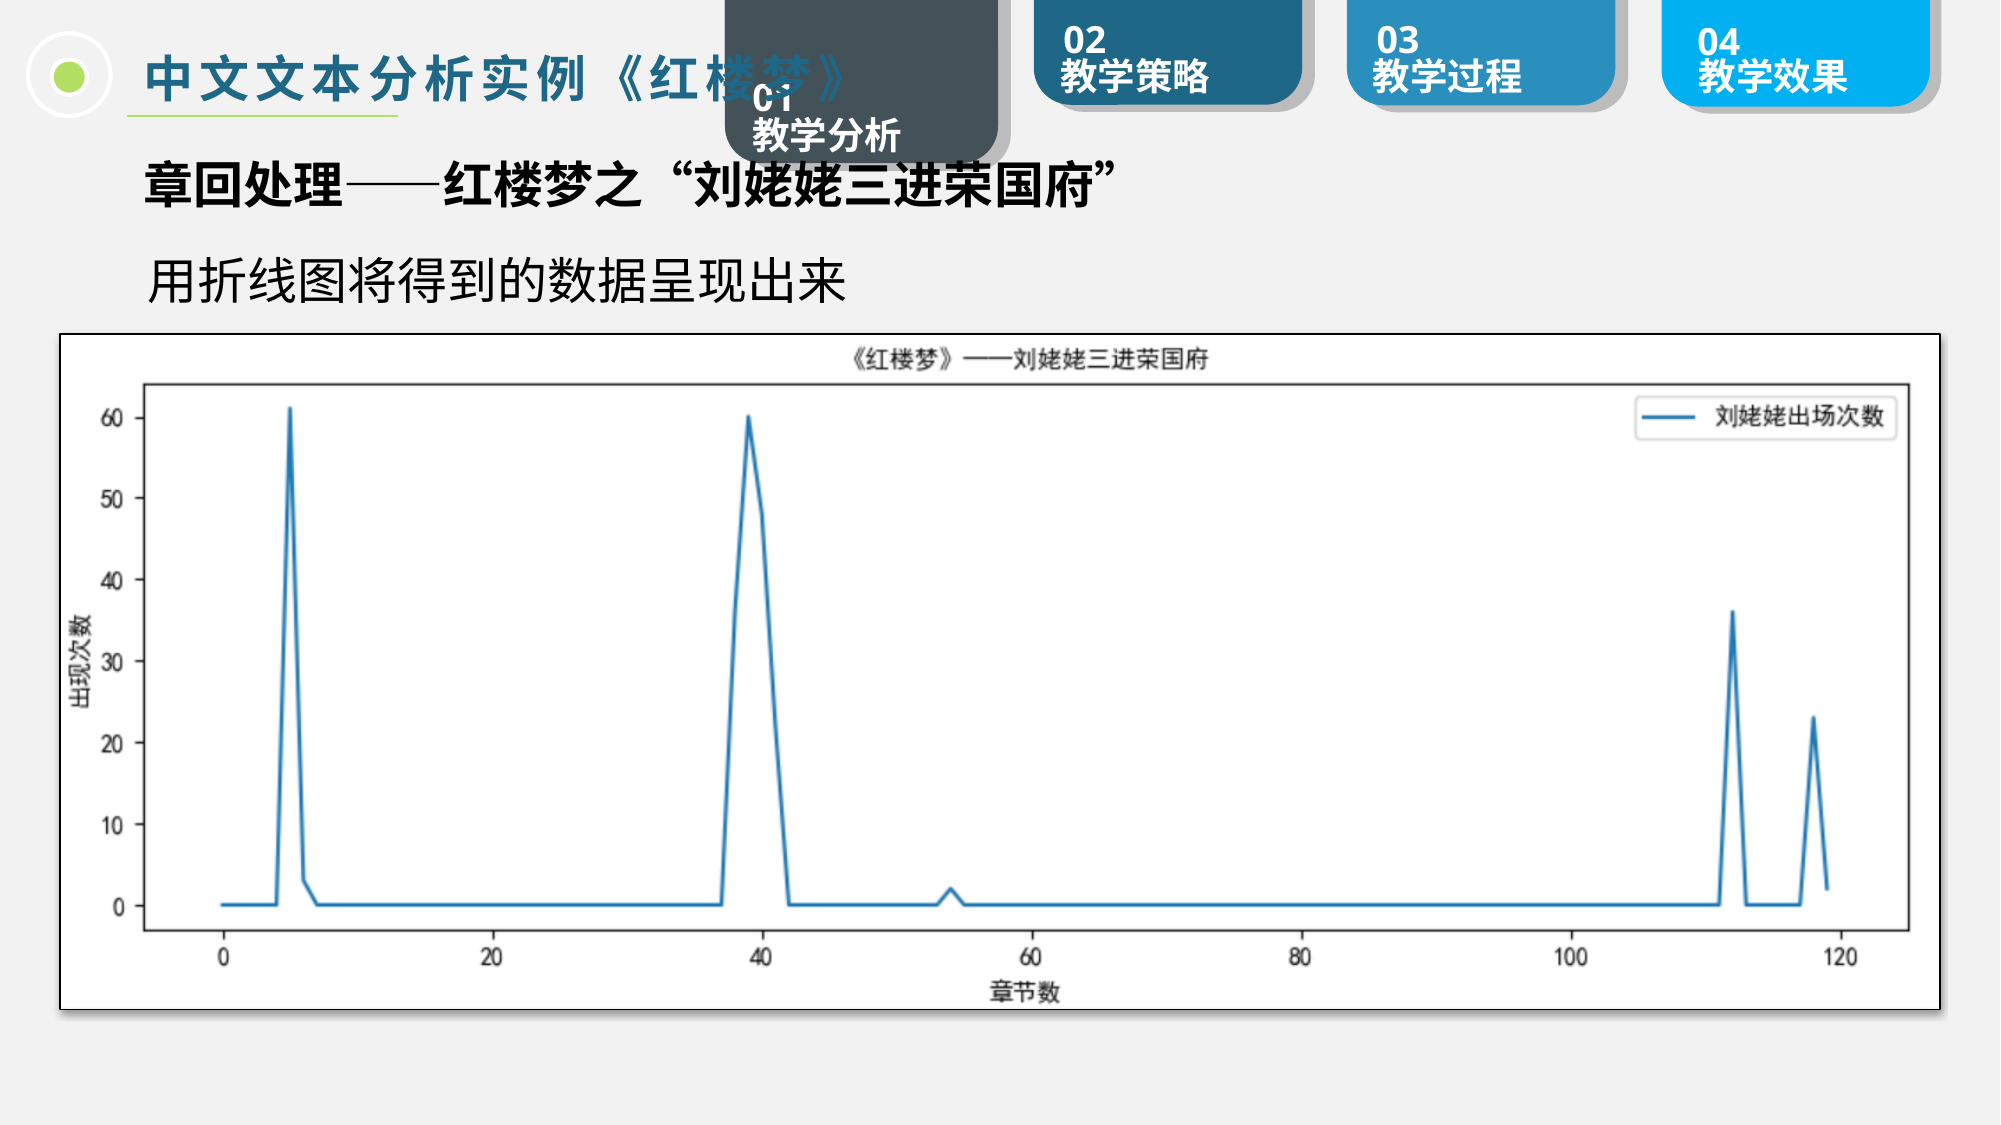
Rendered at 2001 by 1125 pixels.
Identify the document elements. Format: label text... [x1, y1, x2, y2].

picture [60, 334, 1940, 1010]
text_box 章回处理——红楼梦之“刘姥姥三进荣国府” [128, 115, 1924, 221]
text_box 中文文本分析实例《红楼梦》 [128, 40, 1155, 115]
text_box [27, 33, 111, 117]
text_box 用折线图将得到的数据呈现出来 [132, 241, 863, 317]
